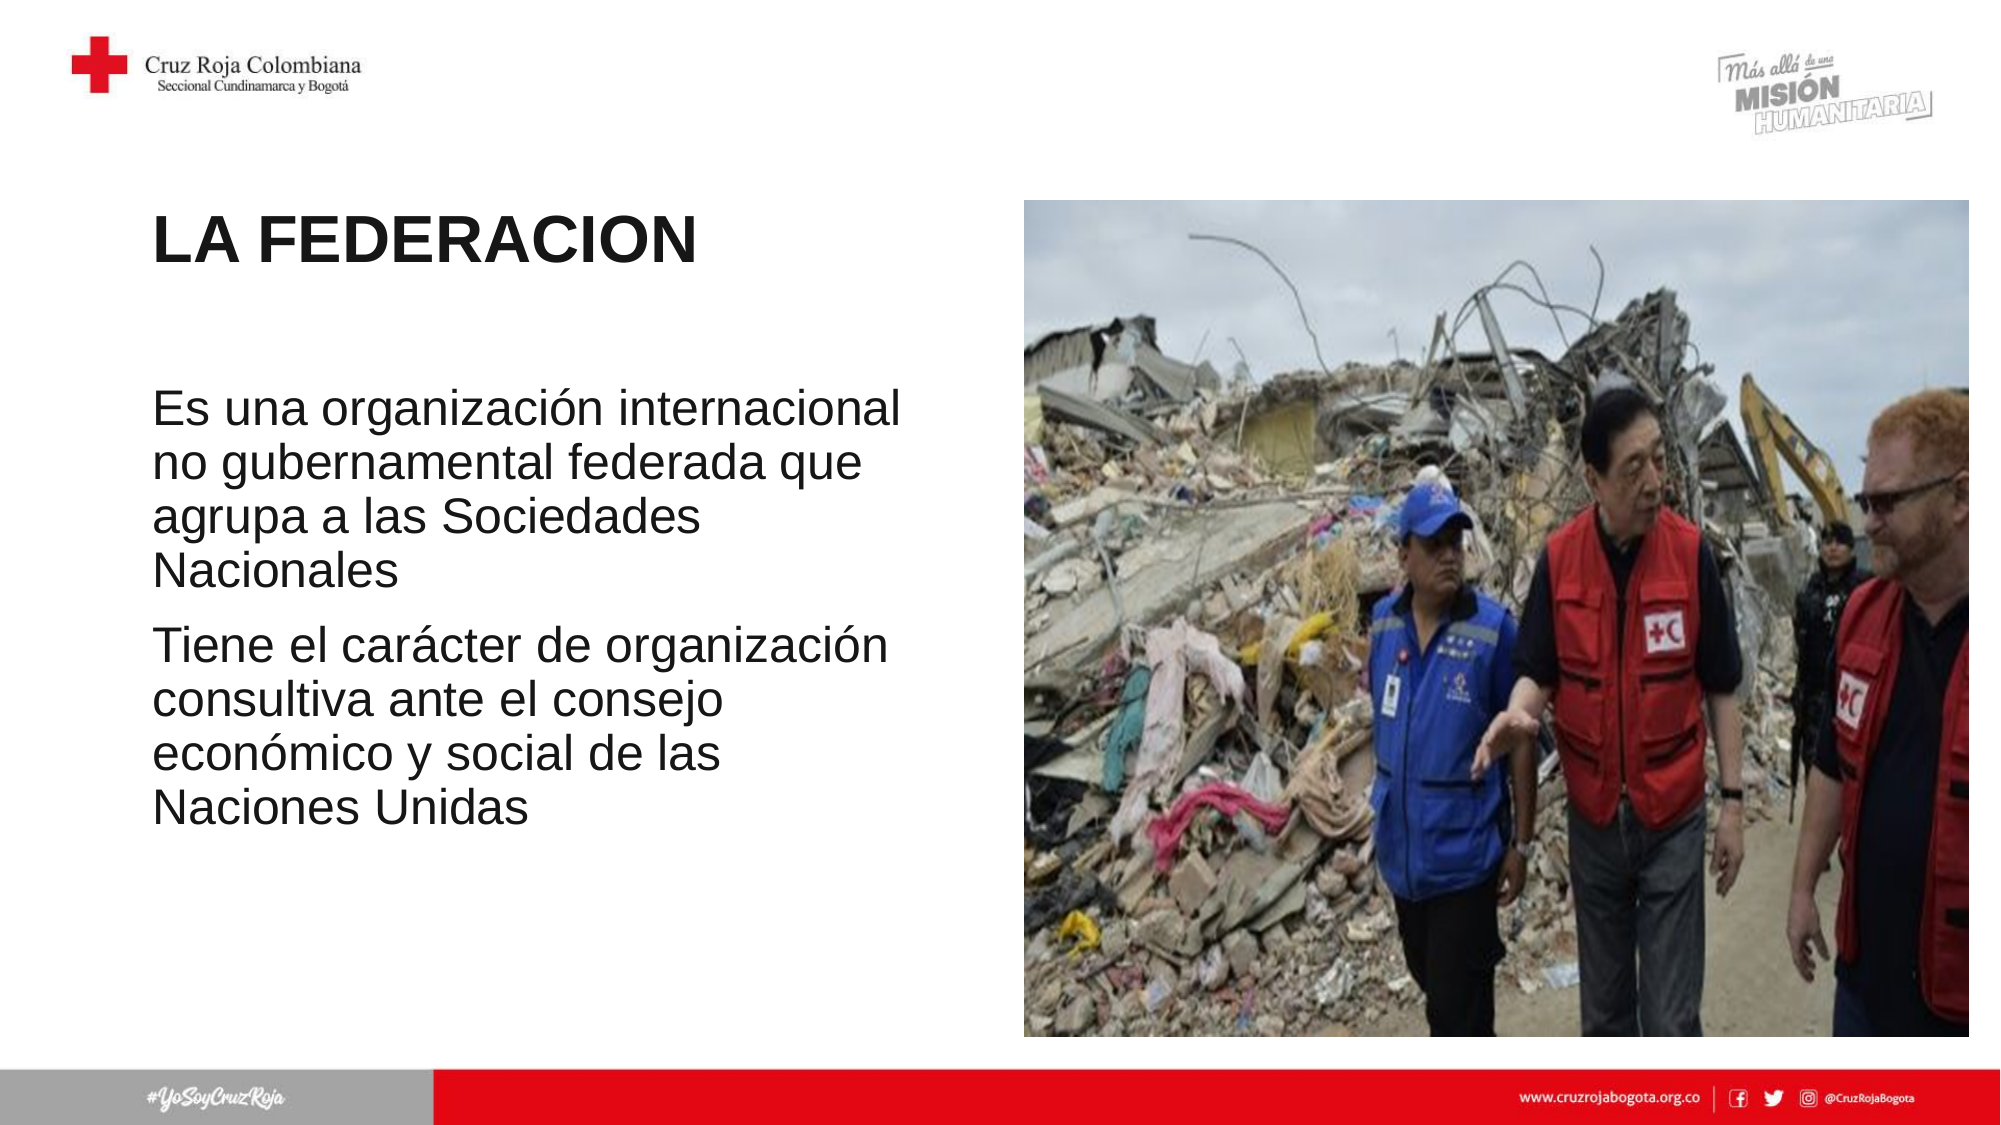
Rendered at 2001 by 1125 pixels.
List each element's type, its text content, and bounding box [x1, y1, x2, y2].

title LA FEDERACION [137, 170, 1863, 311]
picture [0, 0, 2001, 1125]
list Es una organización internacional no gubernamental federada que agrupa a las Sociedades Nacionales Tiene el carácter de organización consultiva ante el consejo económico y social de las Naciones Unidas [137, 375, 935, 950]
